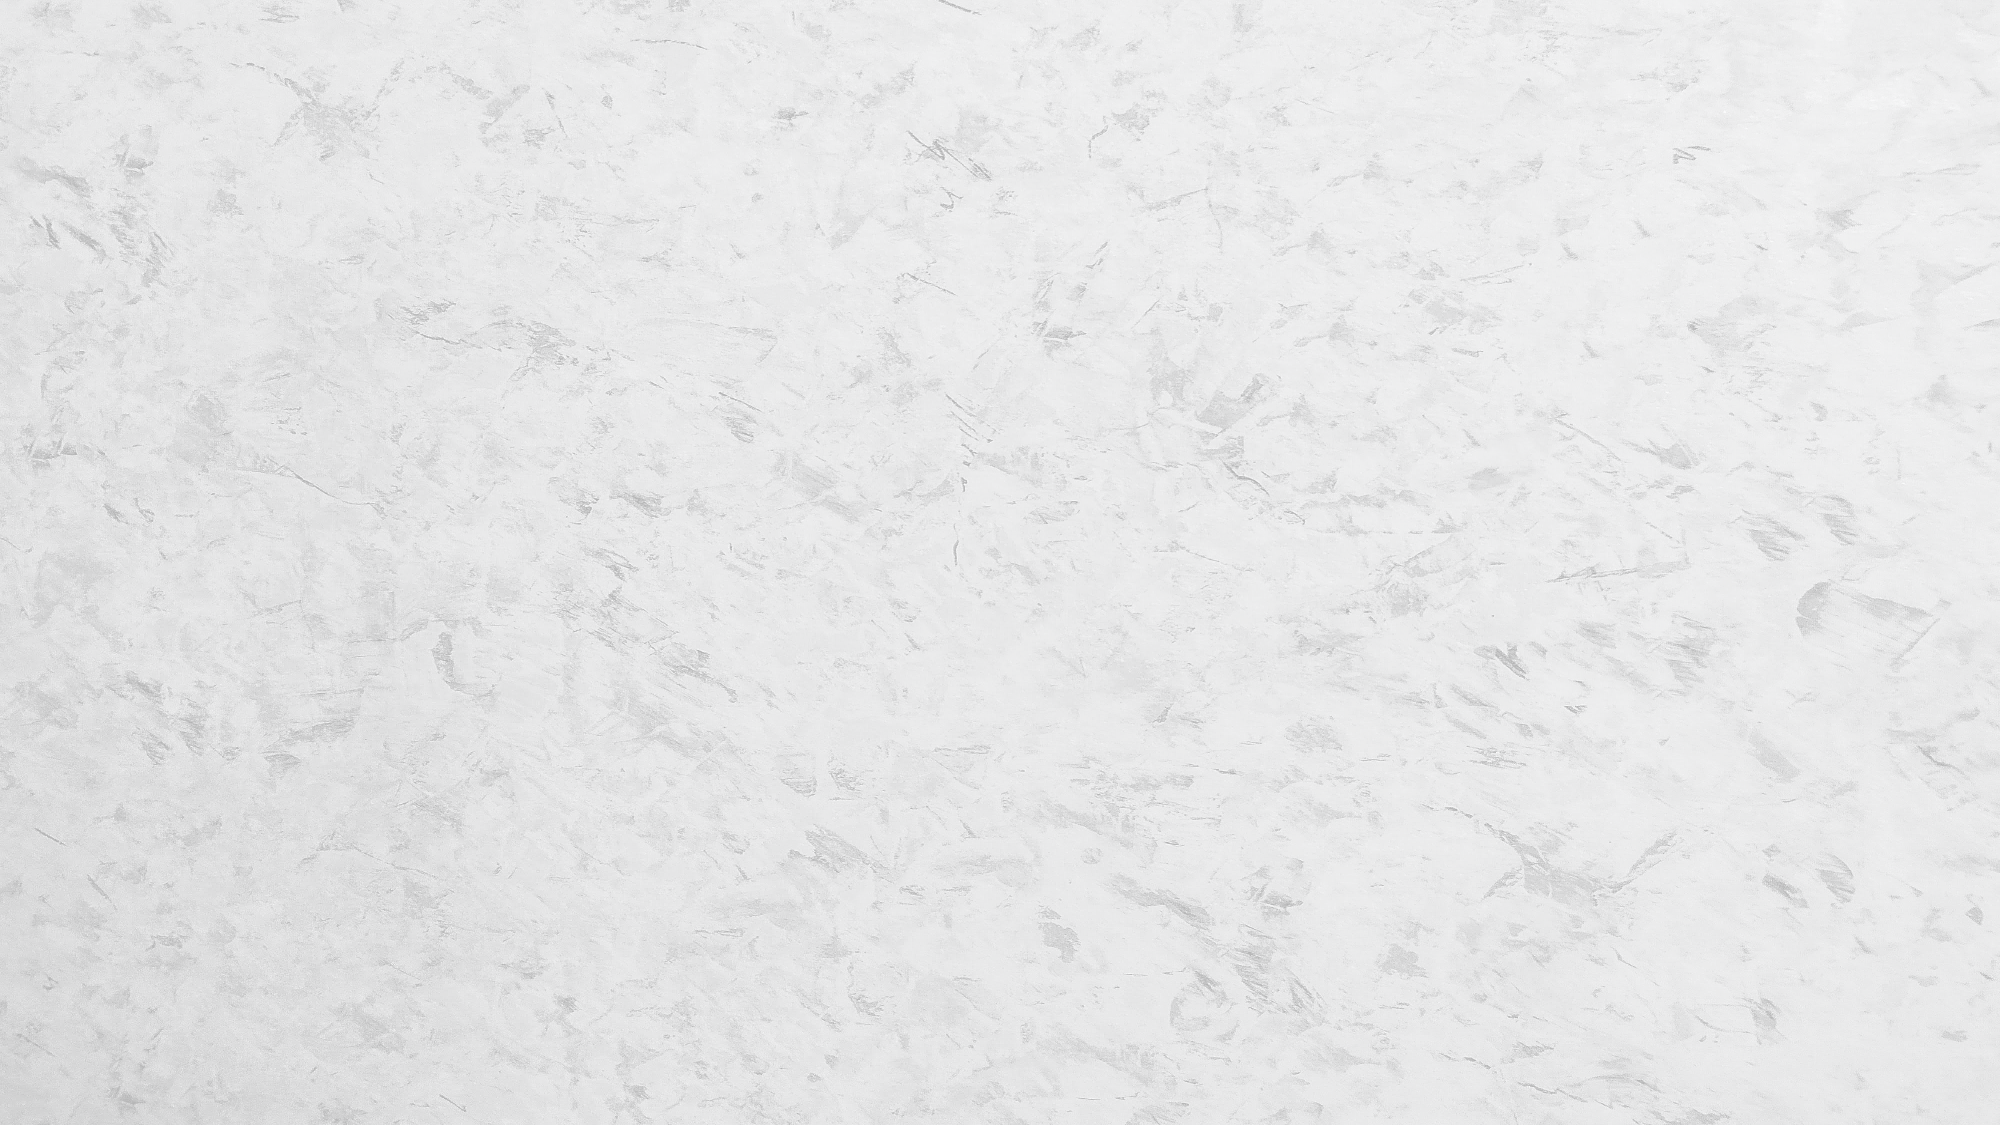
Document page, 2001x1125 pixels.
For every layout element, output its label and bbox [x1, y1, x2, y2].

text_box [0, 0, 2000, 1125]
